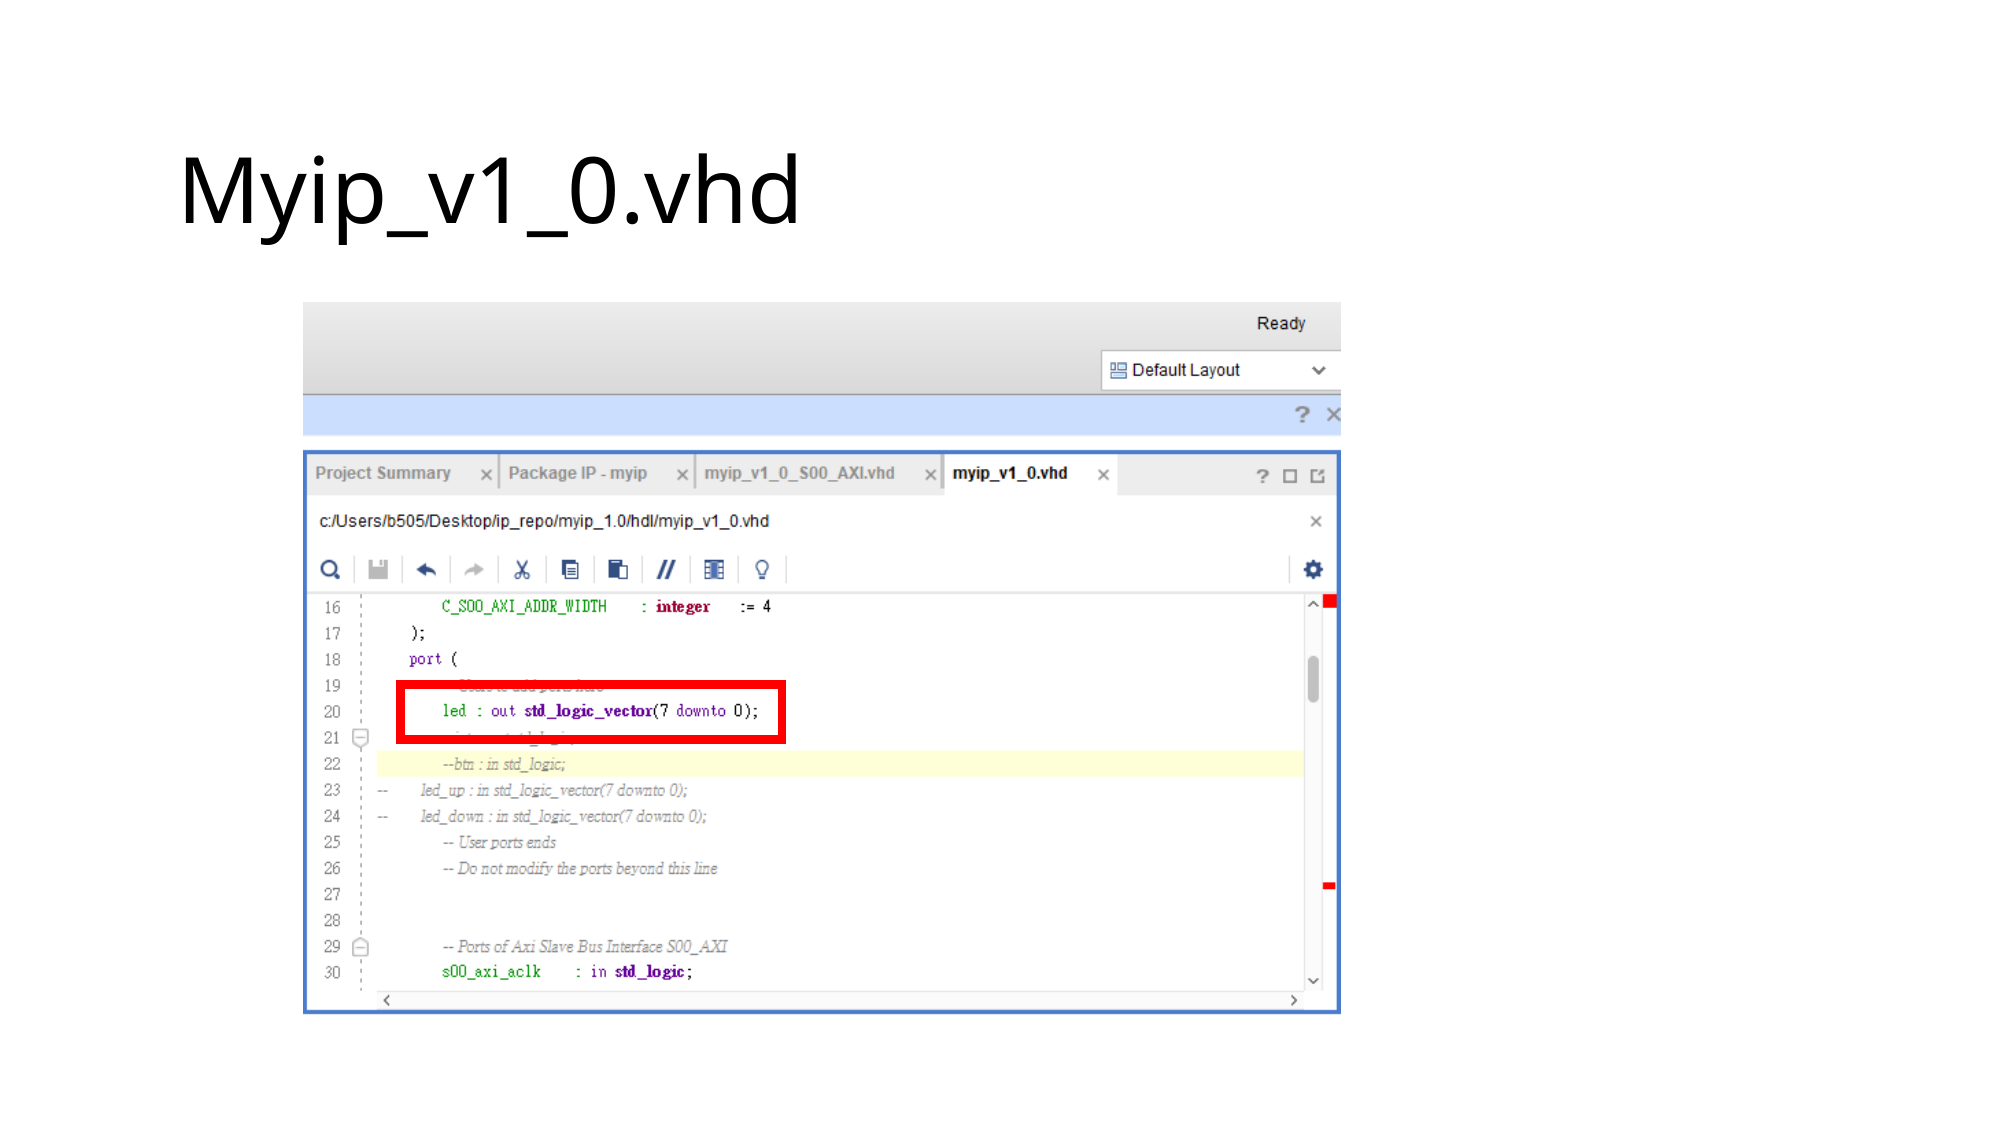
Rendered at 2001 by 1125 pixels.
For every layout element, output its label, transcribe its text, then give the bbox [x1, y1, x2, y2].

text_box Myip_v1_0.vhd [162, 84, 1888, 303]
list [303, 302, 1341, 1017]
